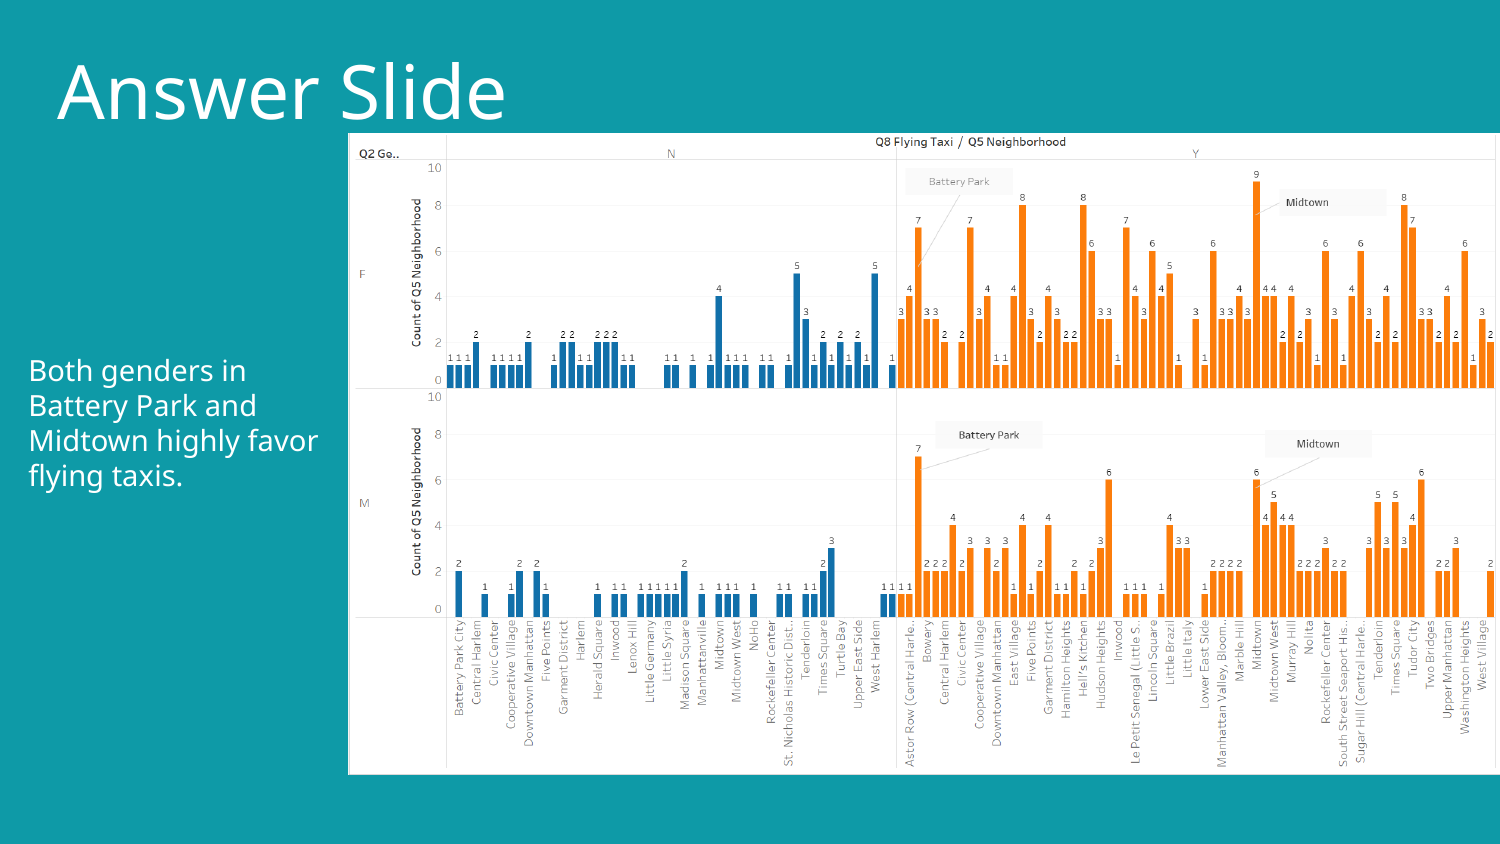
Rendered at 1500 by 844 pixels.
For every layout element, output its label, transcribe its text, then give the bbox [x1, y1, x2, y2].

text_box Both genders in Battery Park and Midtown highly favor flying taxis. [13, 336, 343, 646]
title Answer Slide [42, 29, 1441, 134]
picture [348, 133, 1500, 775]
